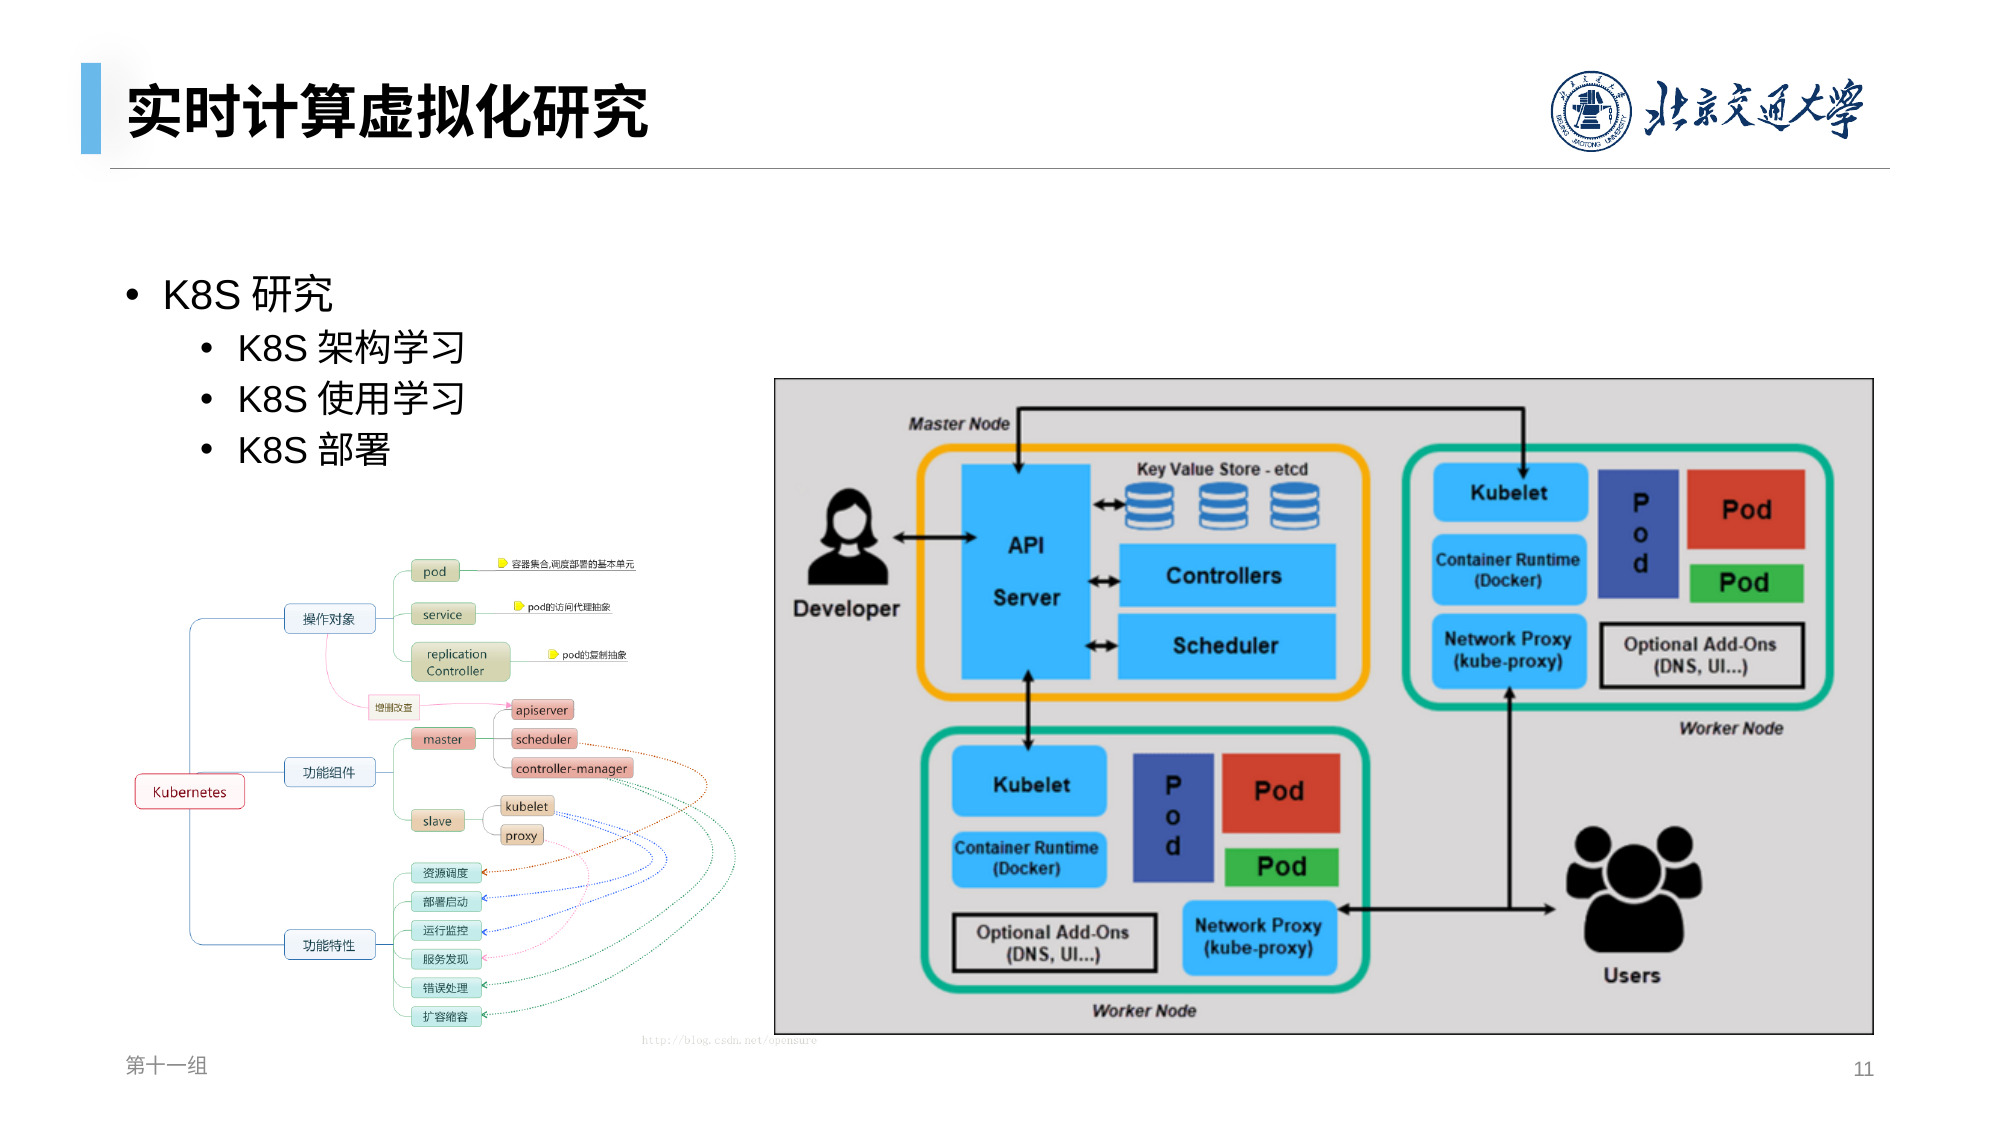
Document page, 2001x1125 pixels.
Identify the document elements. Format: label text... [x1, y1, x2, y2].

picture [1529, 154, 1890, 184]
picture [109, 378, 1874, 1052]
slide_number 11 [1412, 1050, 1890, 1085]
title 实时计算虚拟化研究 [109, 0, 1890, 154]
list K8S研究 K8S架构学习 K8S使用学习 K8S部署 [109, 195, 1872, 530]
footer 第十一组 [109, 1052, 790, 1085]
